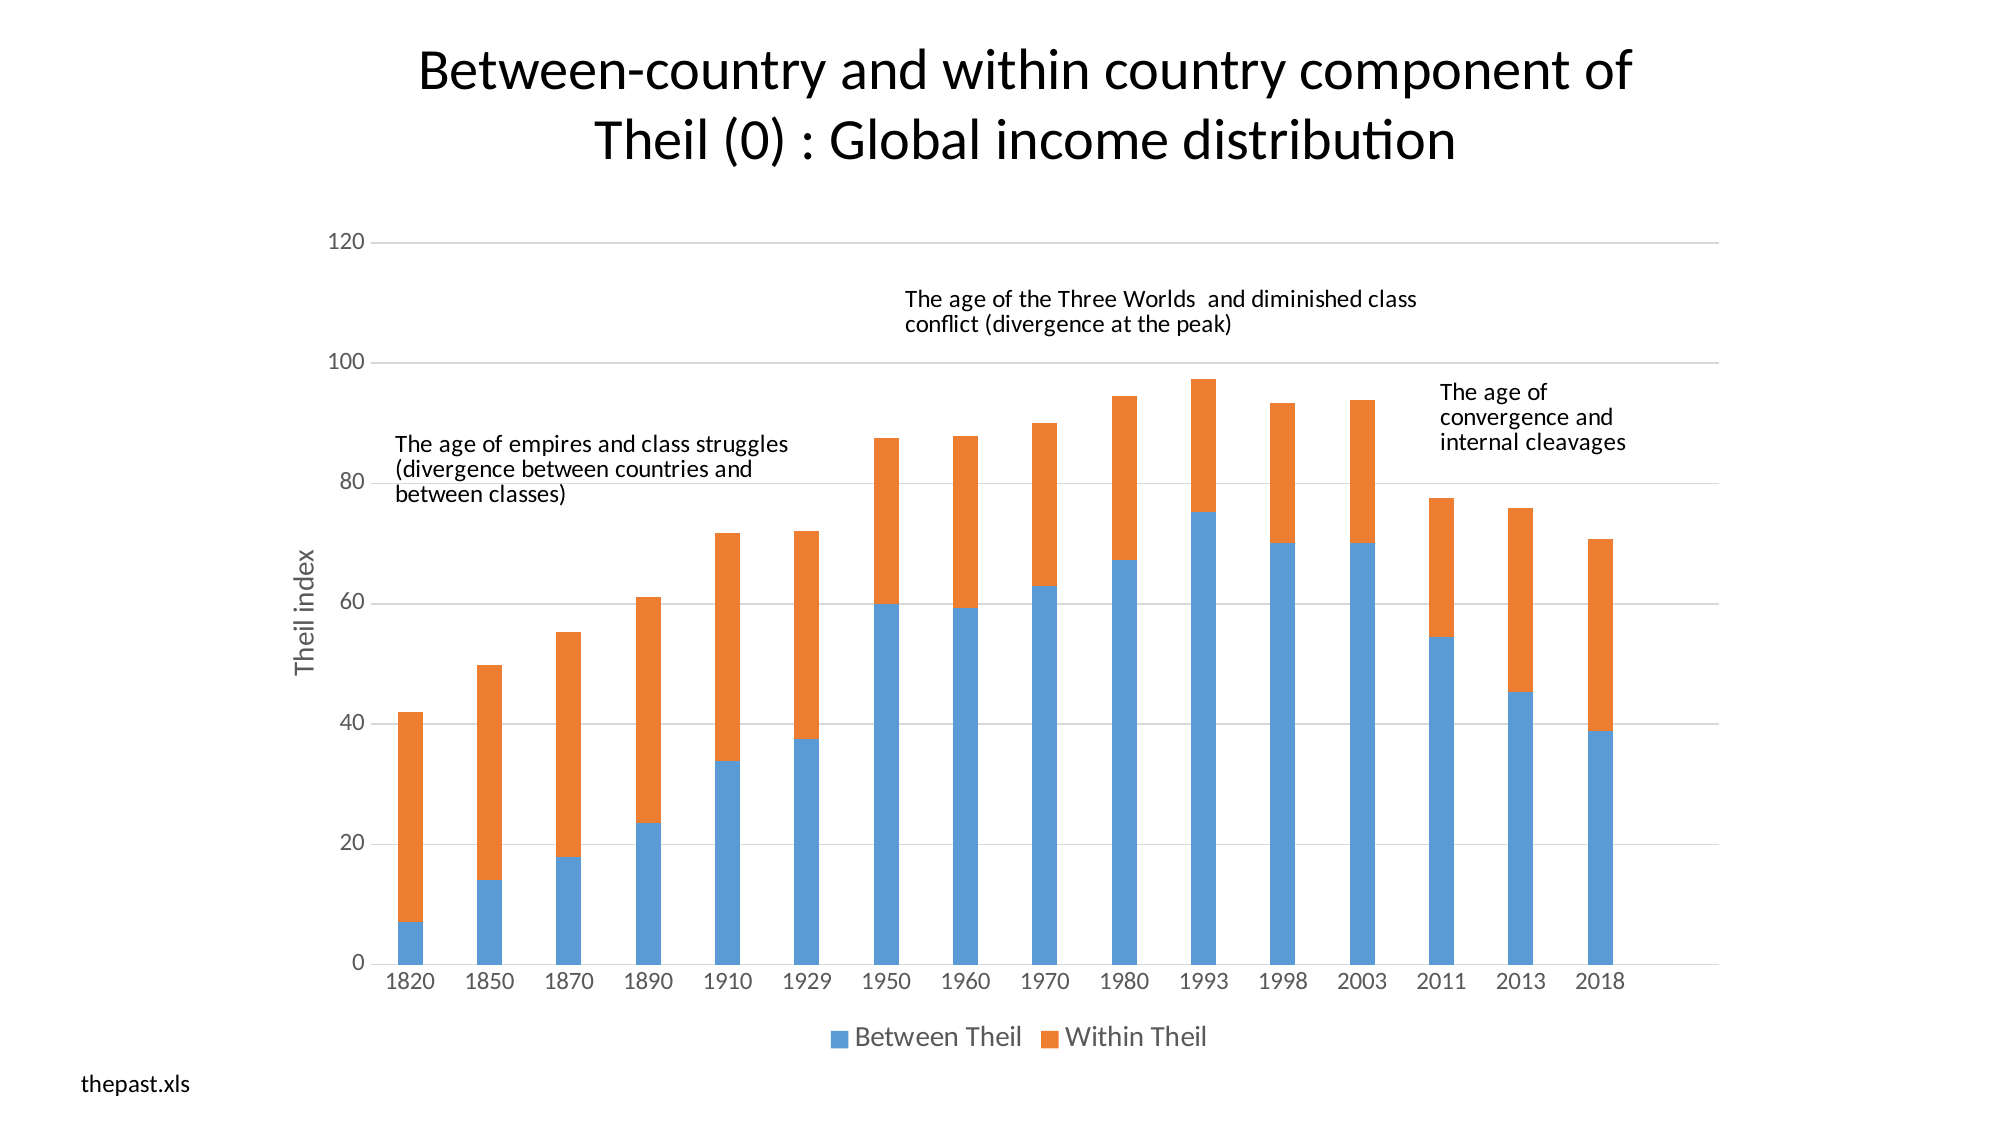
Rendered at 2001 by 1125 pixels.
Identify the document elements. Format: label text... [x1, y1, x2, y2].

text_box Between-country and within country component of Theil (0) : Global income distribution [380, 23, 1672, 197]
text_box thepast.xls [66, 1060, 300, 1106]
chart [282, 197, 1756, 1061]
